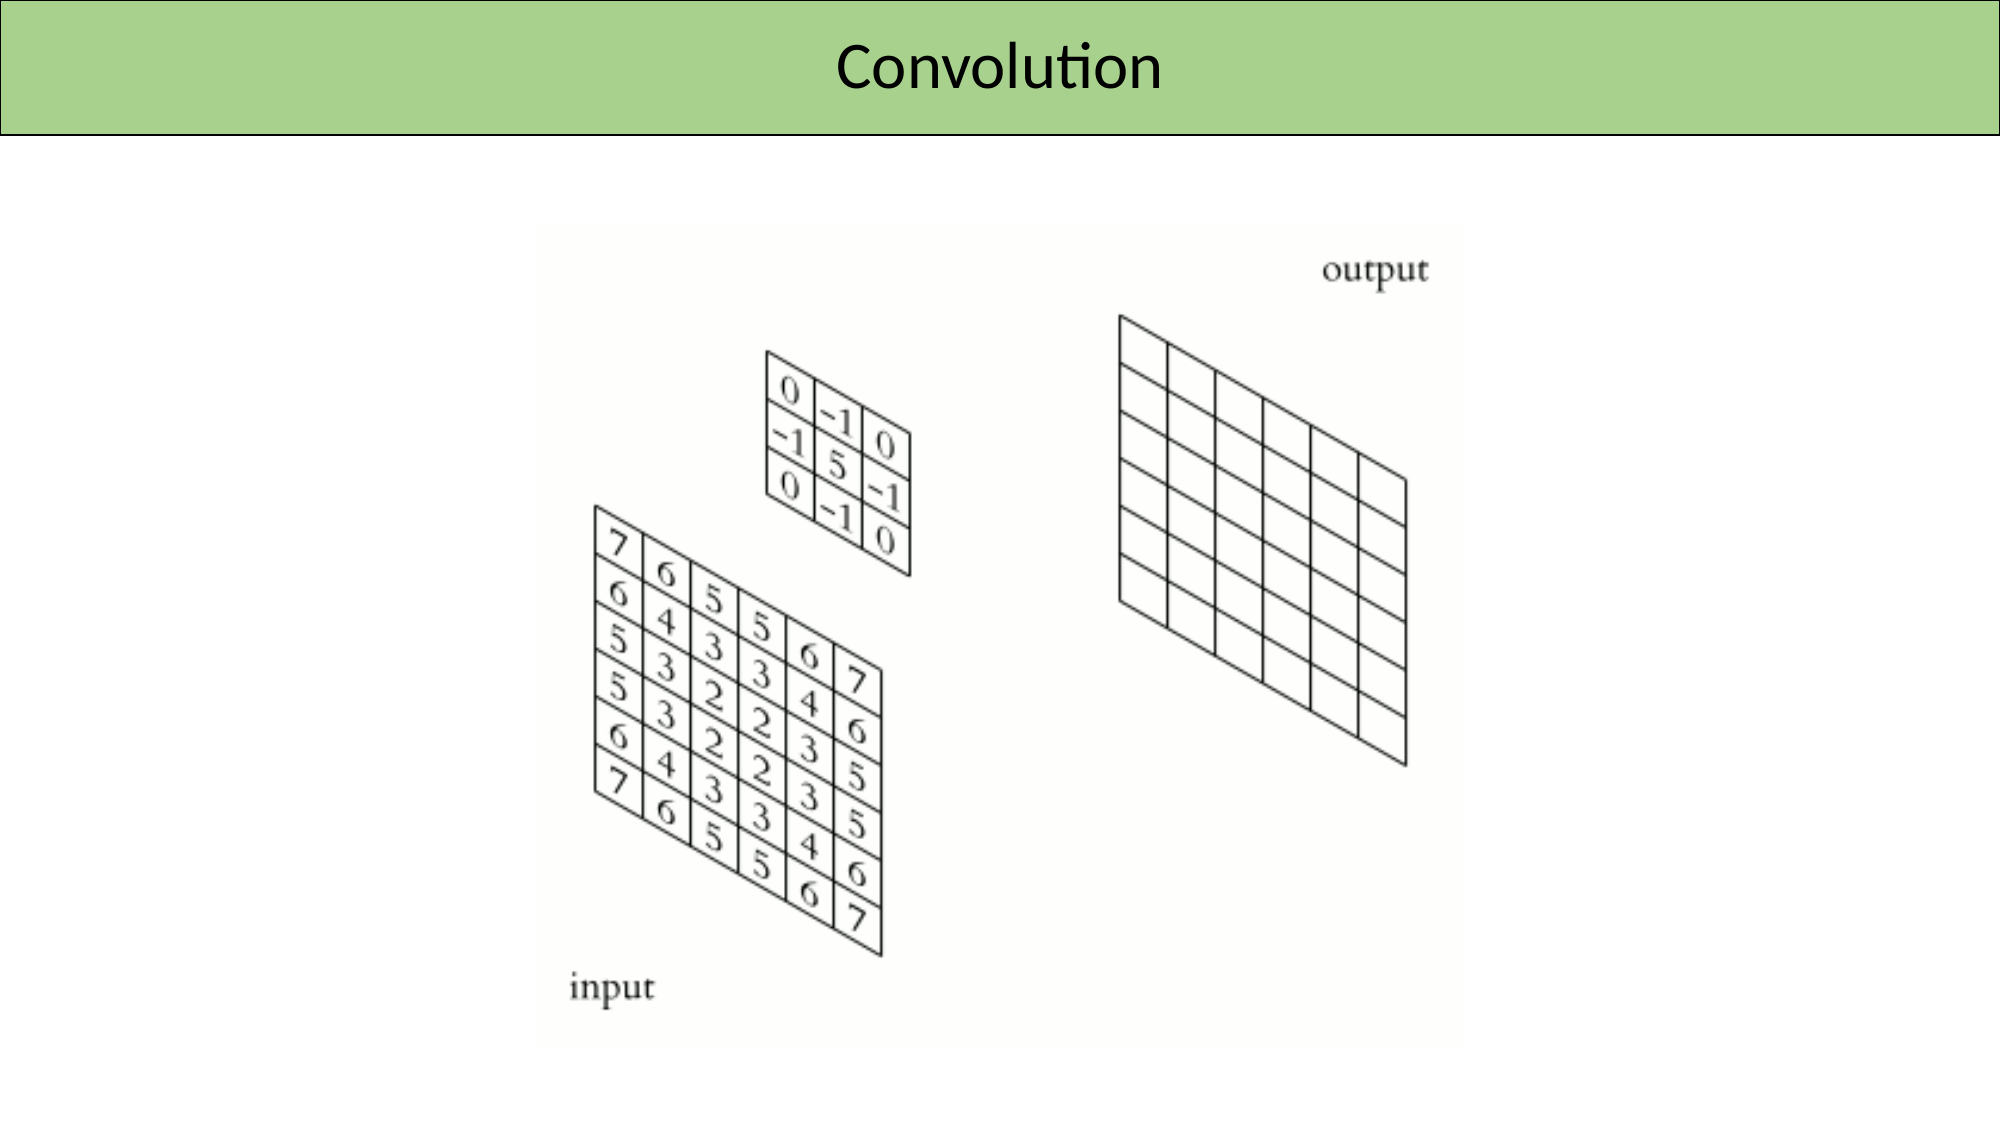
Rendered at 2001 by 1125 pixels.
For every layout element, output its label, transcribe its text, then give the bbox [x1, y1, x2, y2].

text_box Convolution [0, 0, 2000, 136]
picture [535, 225, 1465, 1047]
